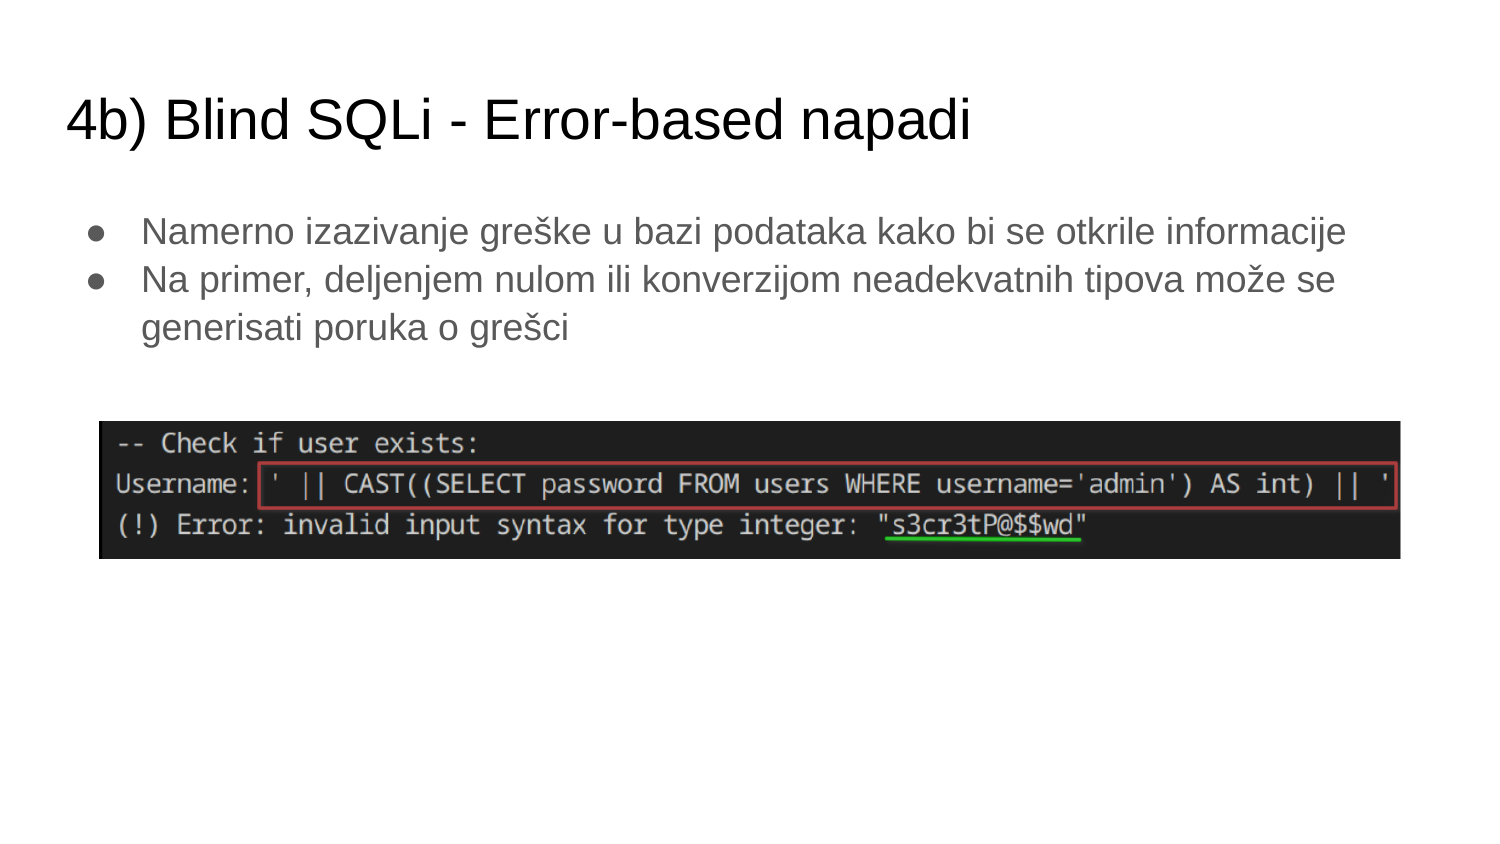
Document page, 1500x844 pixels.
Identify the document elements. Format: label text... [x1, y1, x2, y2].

list Namerno izazivanje greške u bazi podataka kako bi se otkrile informacije Na primer, deljenjem nulom ili konverzijom neadekvatnih tipova može se generisati poruka o grešci [51, 189, 1449, 750]
picture [98, 421, 1402, 559]
title 4b) Blind SQLi - Error-based napadi [51, 72, 1449, 167]
